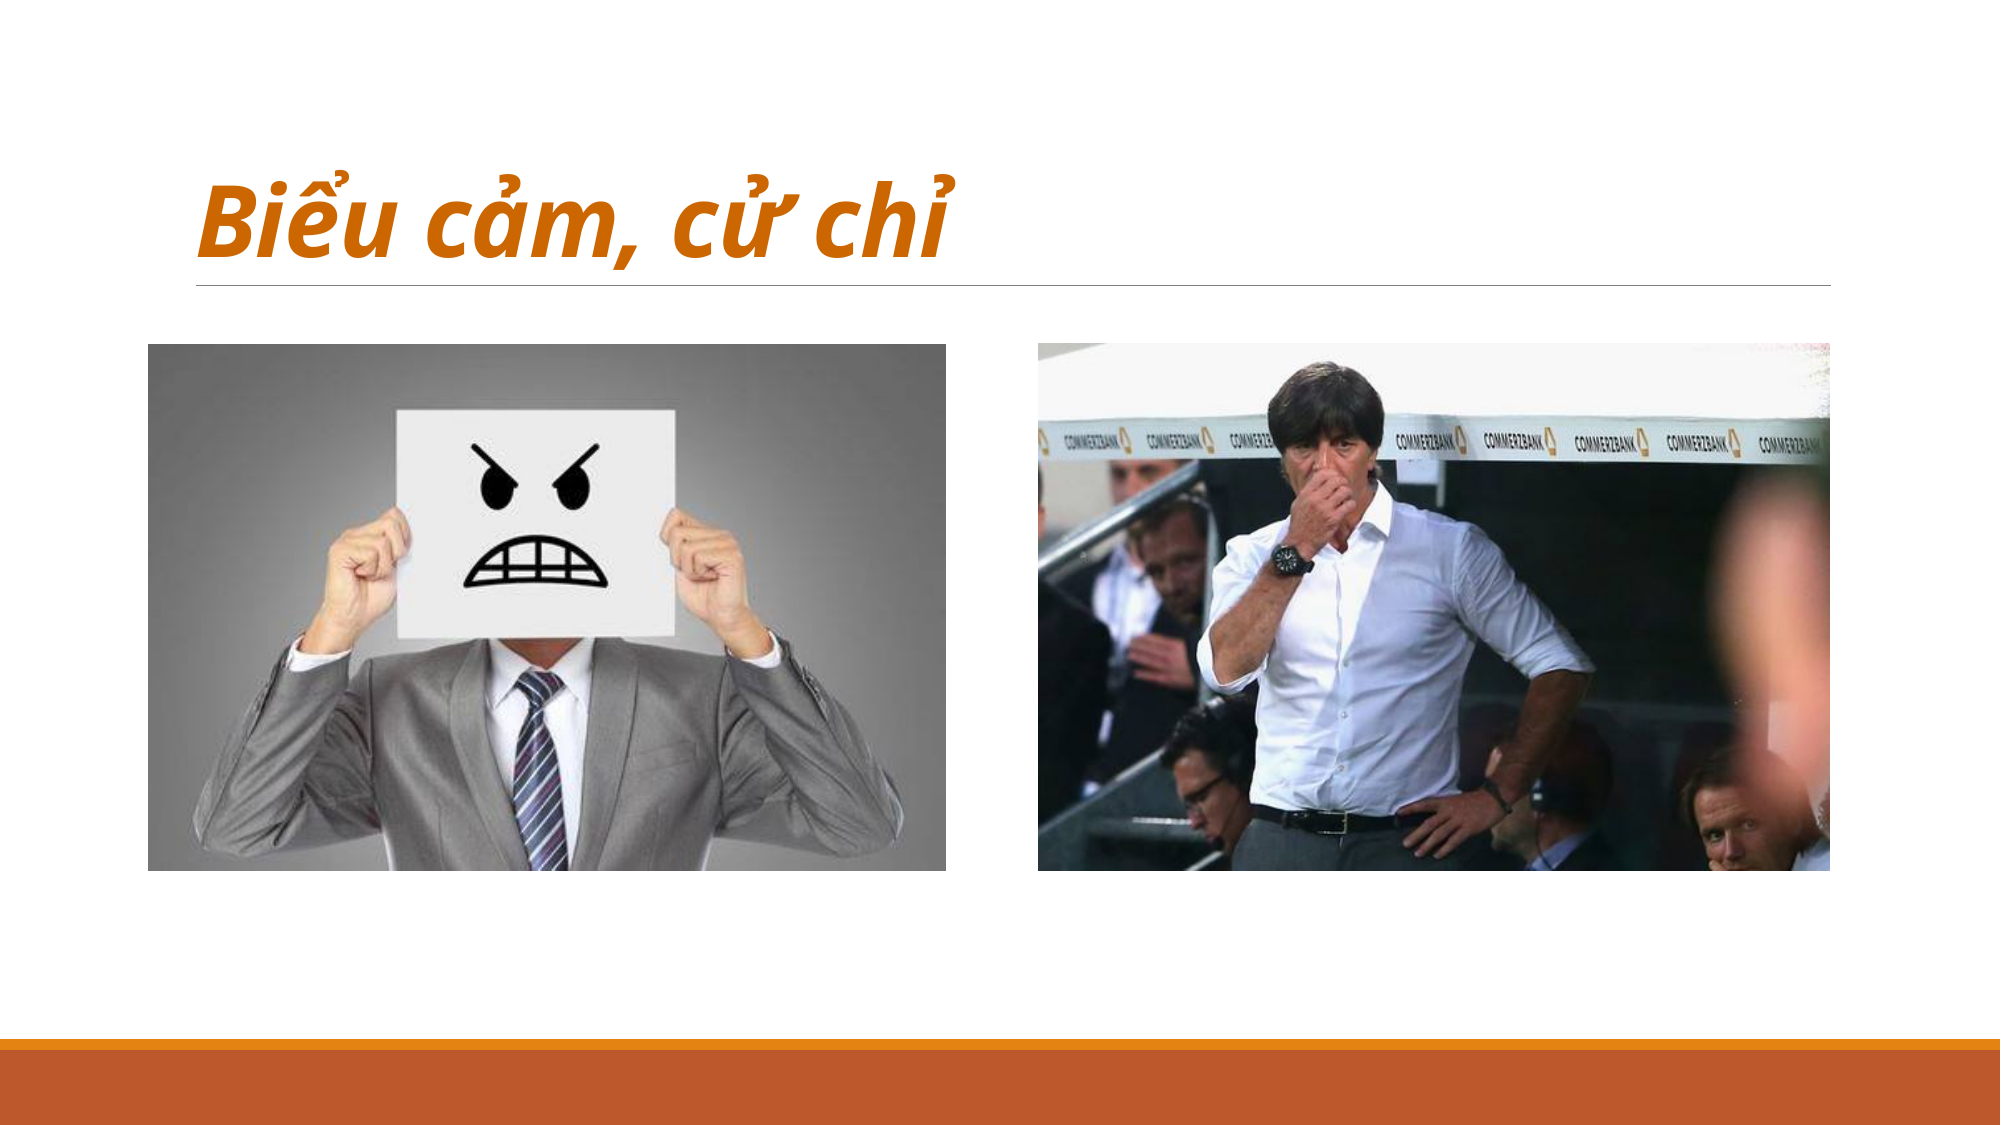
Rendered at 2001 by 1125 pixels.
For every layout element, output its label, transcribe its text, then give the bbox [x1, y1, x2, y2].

picture [1037, 342, 1831, 872]
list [147, 343, 946, 872]
title Biểu cảm, cử chỉ [180, 47, 1830, 285]
